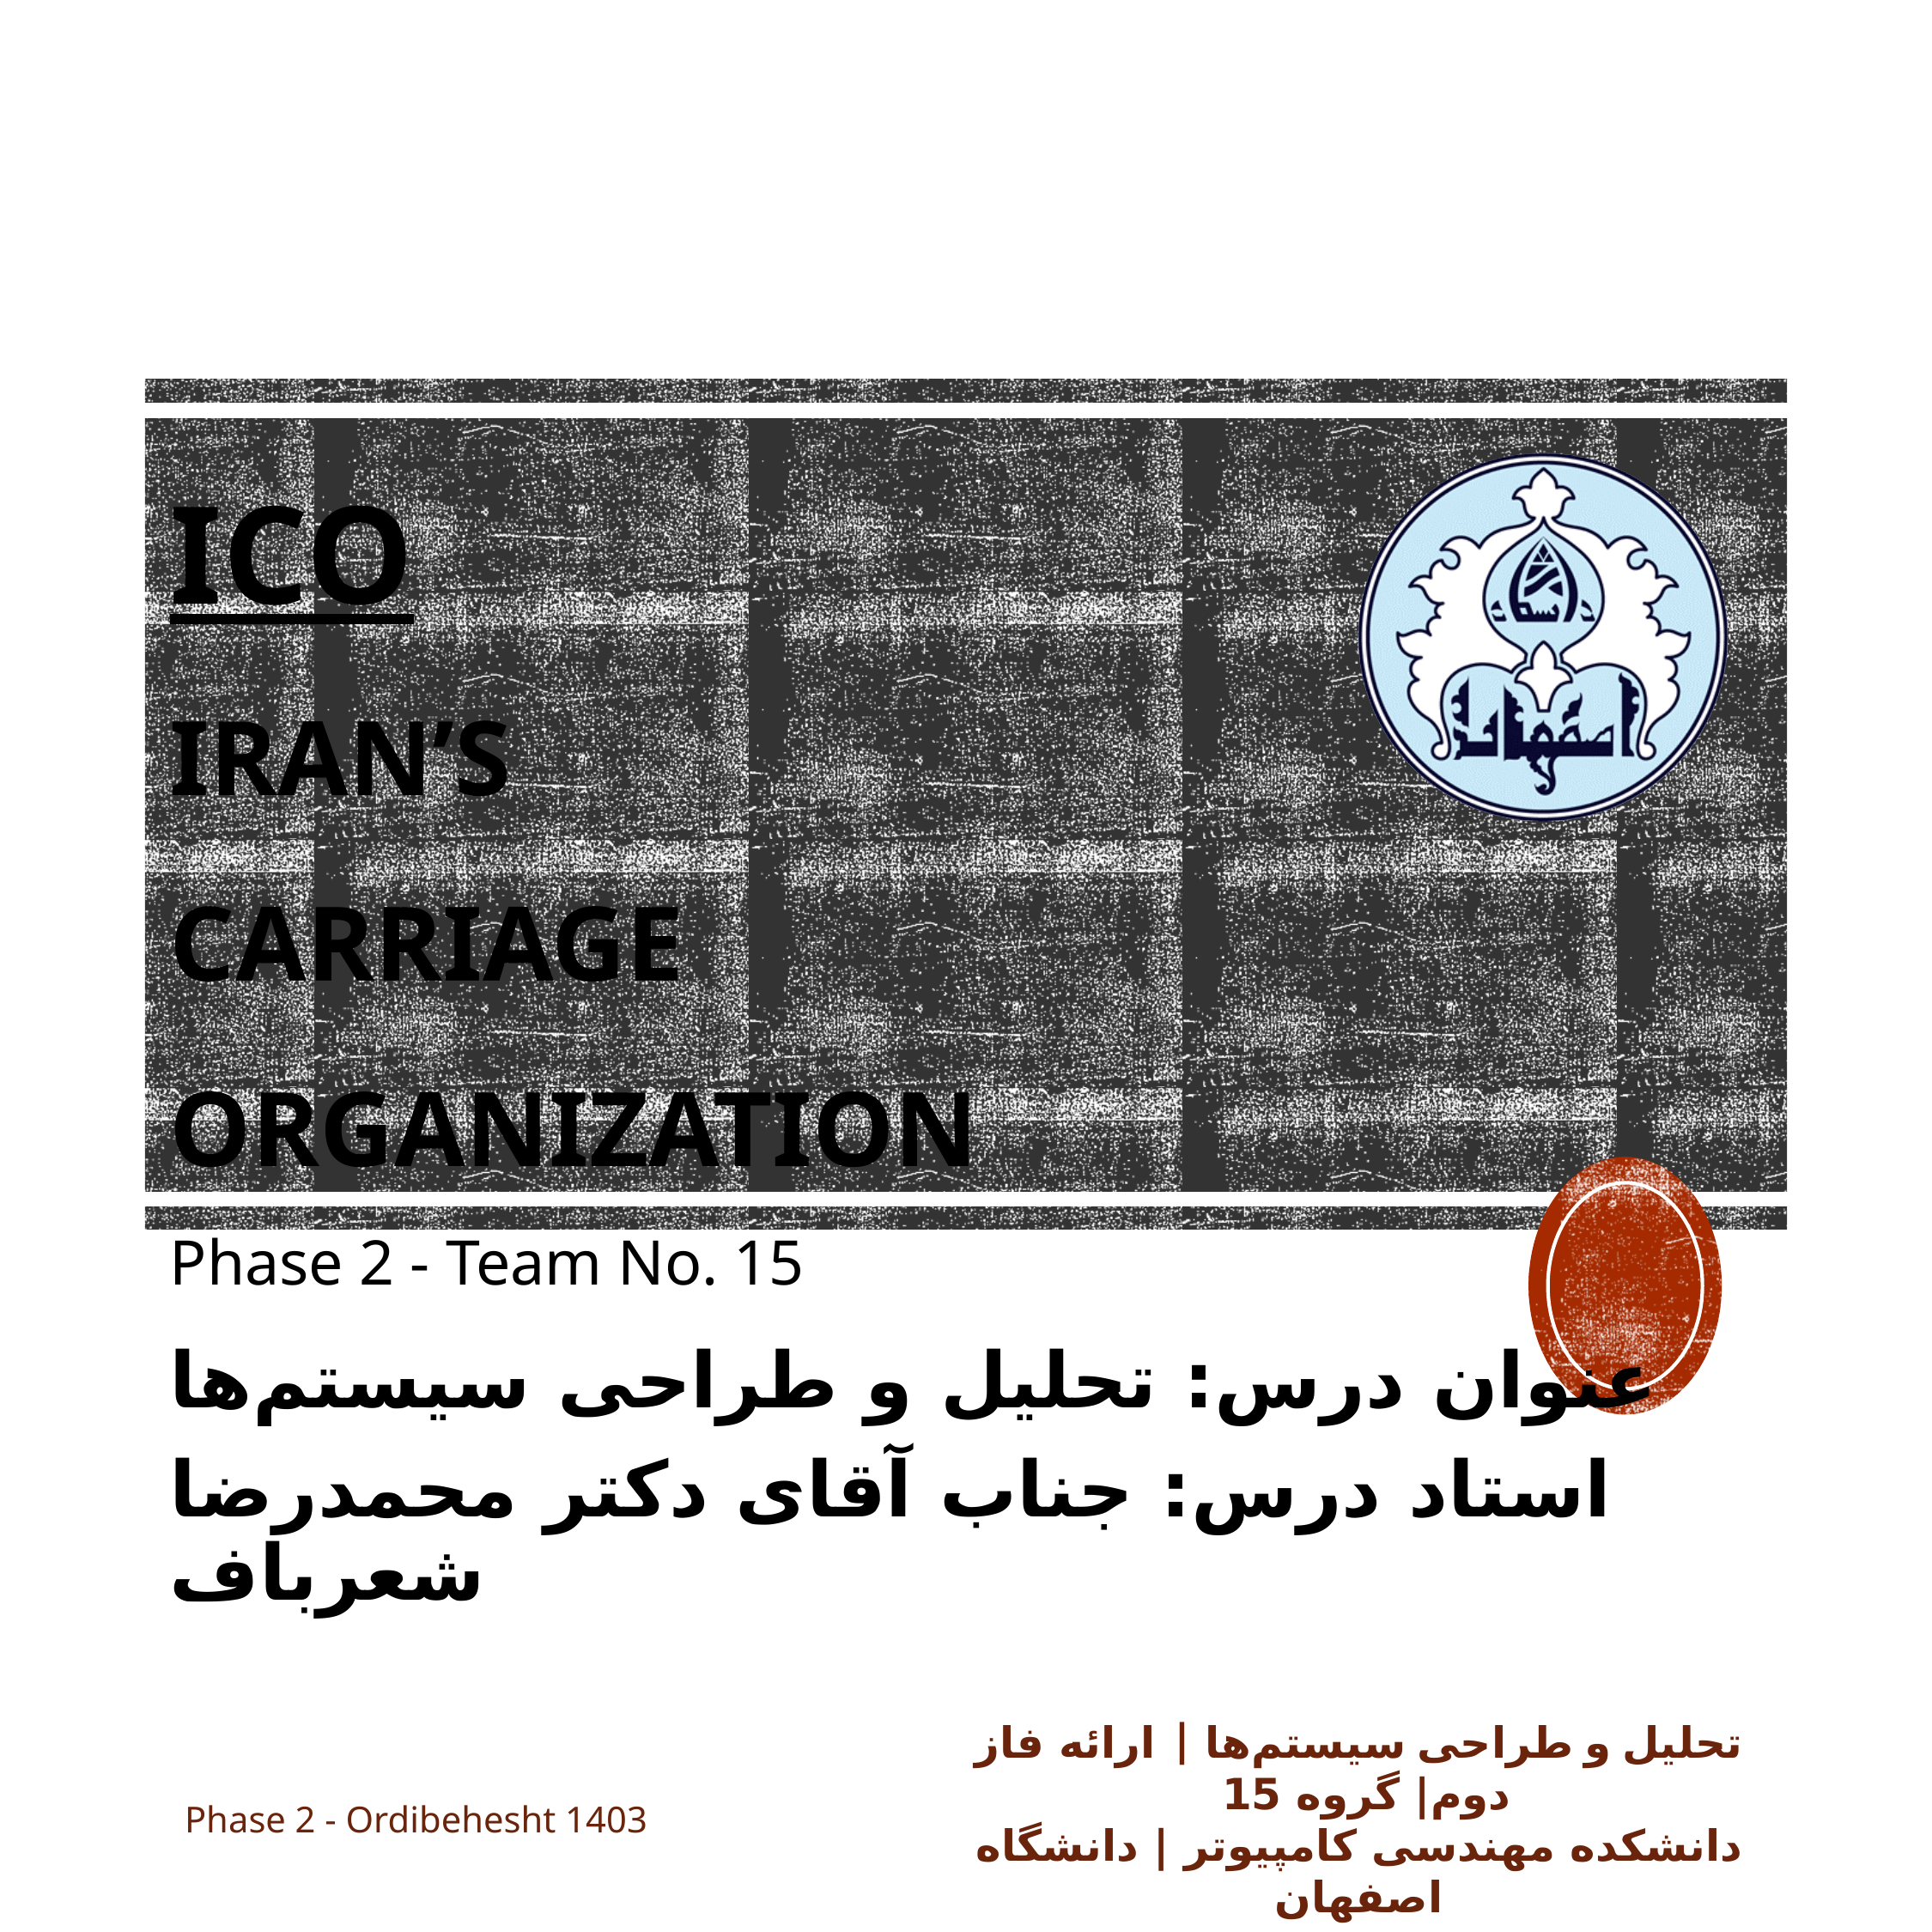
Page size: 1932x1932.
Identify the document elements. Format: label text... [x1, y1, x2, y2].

title ICO Iran’s Carriage Organization Phase 2 - Team No. 15 [156, 378, 1874, 1307]
slide_number تحلیل و طراحی سیستم‌ها | ارائه فاز دوم| گروه 15 دانشکده مهندسی کامپیوتر | دانشگاه اصفهان [933, 1767, 1785, 1870]
footer Phase 2 - Ordibehesht 1403 [172, 1767, 933, 1870]
picture [1358, 453, 1728, 822]
subtitle عنوان درس: تحلیل و طراحی سیستم‌ها استاد درس: جناب آقای دکتر محمدرضا شعرباف [156, 1331, 1776, 1626]
